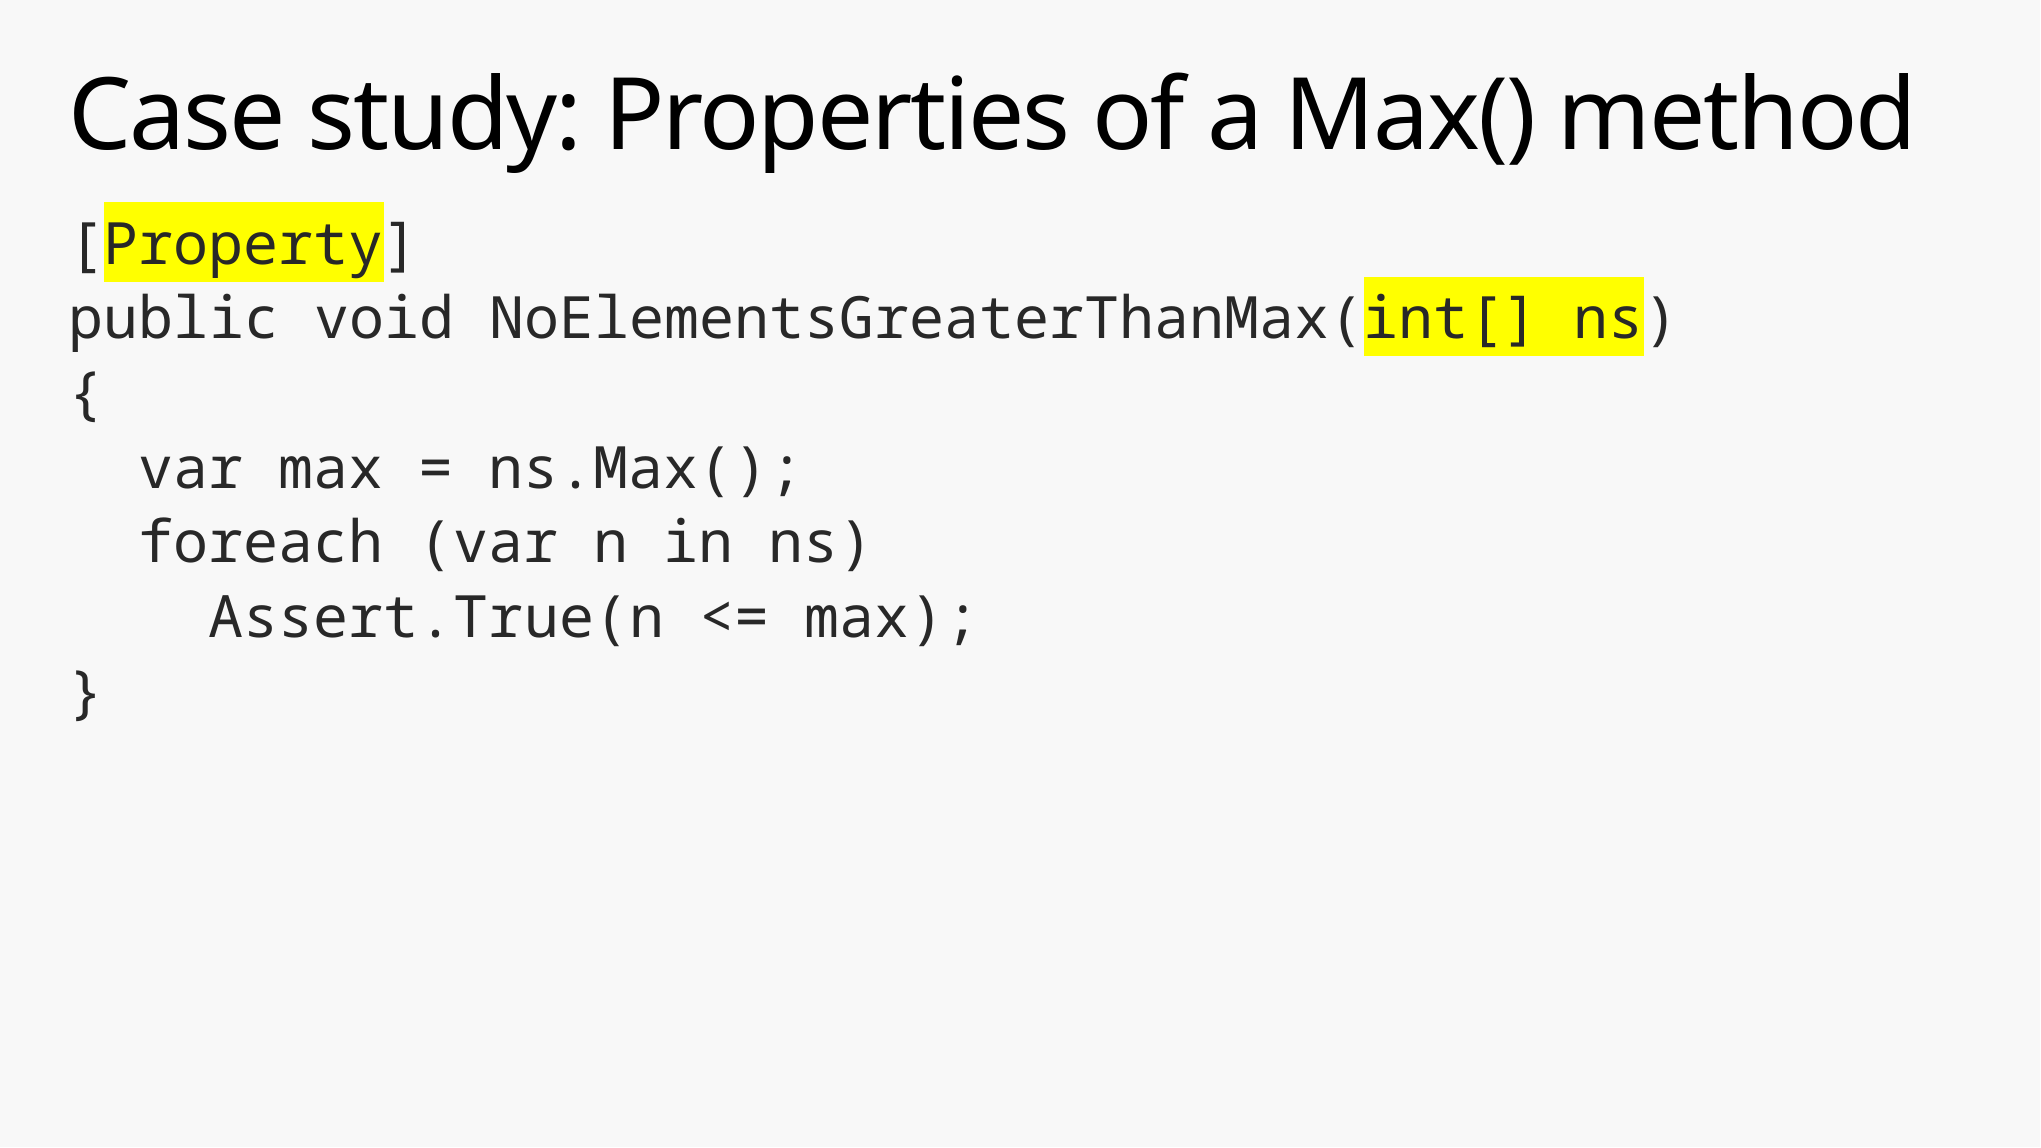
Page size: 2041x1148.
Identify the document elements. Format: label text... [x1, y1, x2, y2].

title Case study: Properties of a Max() method [45, 48, 1996, 198]
list [Property] public void NoElementsGreaterThanMax(int[] ns) { var max = ns.Max(); foreach (var n in ns) Assert.True(n <= max); } [45, 198, 1996, 760]
